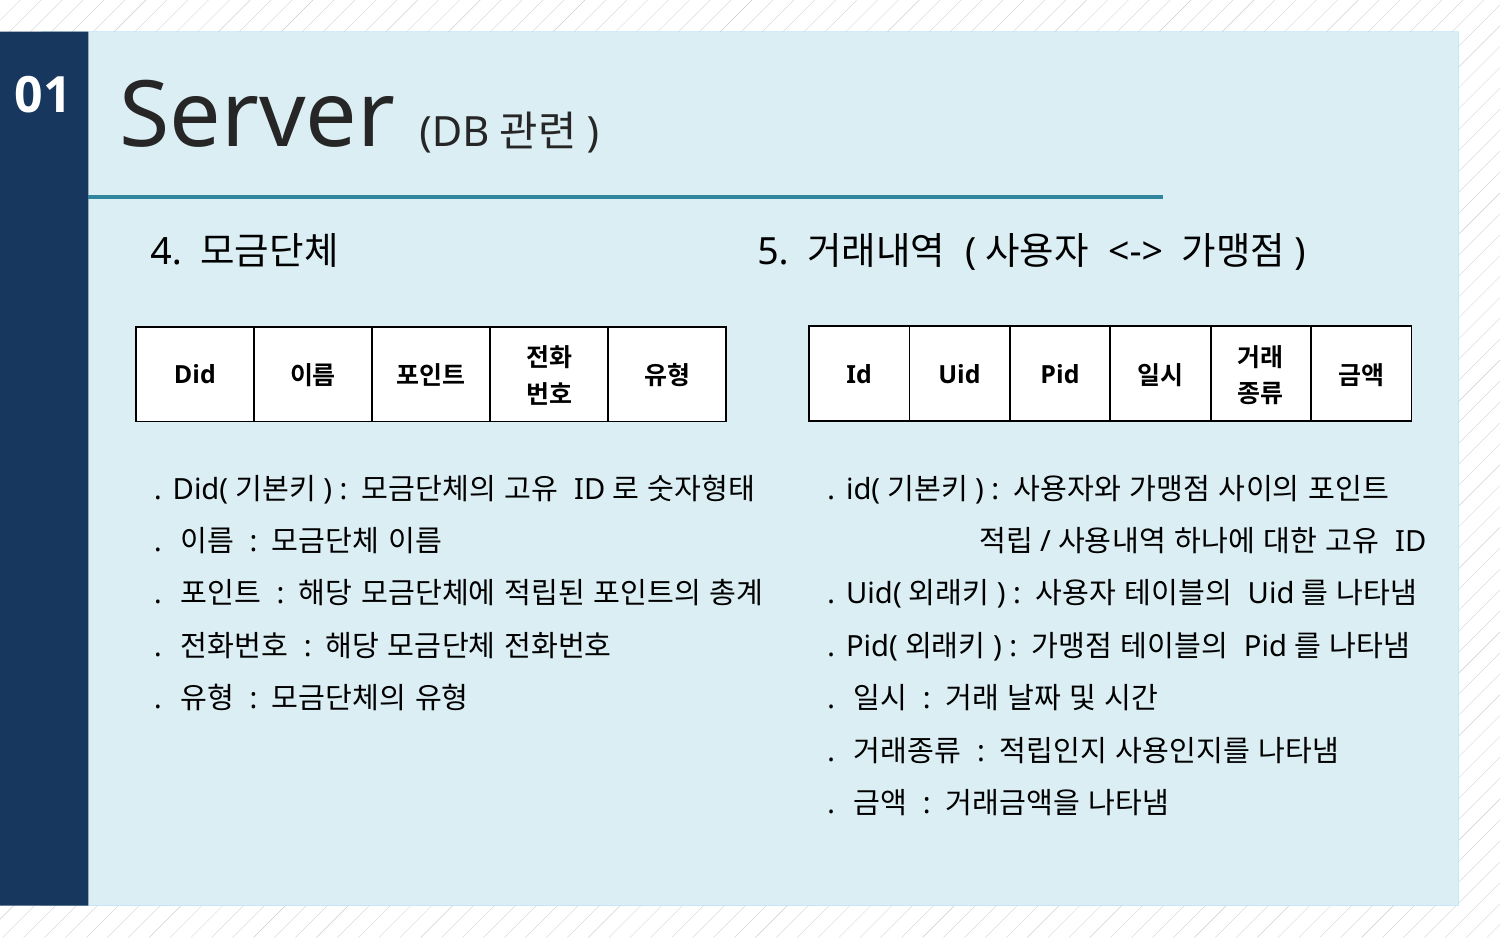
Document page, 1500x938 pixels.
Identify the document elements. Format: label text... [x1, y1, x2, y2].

text_box [0, 30, 91, 55]
table_header 포인트 [373, 328, 489, 421]
text_box 4. 모금단체 5. 거래내역 (사용자 <-> 가맹점) [135, 220, 1376, 325]
table_header Pid [1011, 327, 1109, 420]
table_header Id [810, 327, 909, 420]
text_box 01 [0, 55, 101, 130]
text_box [0, 130, 91, 908]
table_header 전화 번호 [491, 328, 607, 421]
title Server (DB관련) [91, 31, 750, 188]
text_box ․ Did(기본키) : 모금단체의 고유 ID로 숫자형태 ․ 이름 : 모금단체 이름 ․ 포인트 : 해당 모금단체에 적립된 포인트의 총계 ․ 전화번호 : 해당 모금단체 전화번호 ․ 유형 : 모금단체의 유형 [135, 445, 928, 722]
text_box ․ id(기본키) : 사용자와 가맹점 사이의 포인트 적립/사용내역 하나에 대한 고유 ID ․ Uid(외래키) : 사용자 테이블의 Uid를 나타냄 ․ Pid(외래키) : 가맹점 테이블의 Pid를 나타냄 ․ 일시 : 거래 날짜 및 시간 ․ 거래종류 : 적립인지 사용인지를 나타냄 ․ 금액 : 거래금액을 나타냄 [809, 445, 1500, 827]
table_header 유형 [609, 328, 725, 421]
table_header Did [137, 328, 253, 421]
table_header 일시 [1111, 327, 1210, 420]
table_header 금액 [1312, 327, 1411, 420]
table_header Uid [910, 327, 1009, 420]
table_header 거래 종류 [1212, 327, 1310, 420]
table_header 이름 [255, 328, 371, 421]
